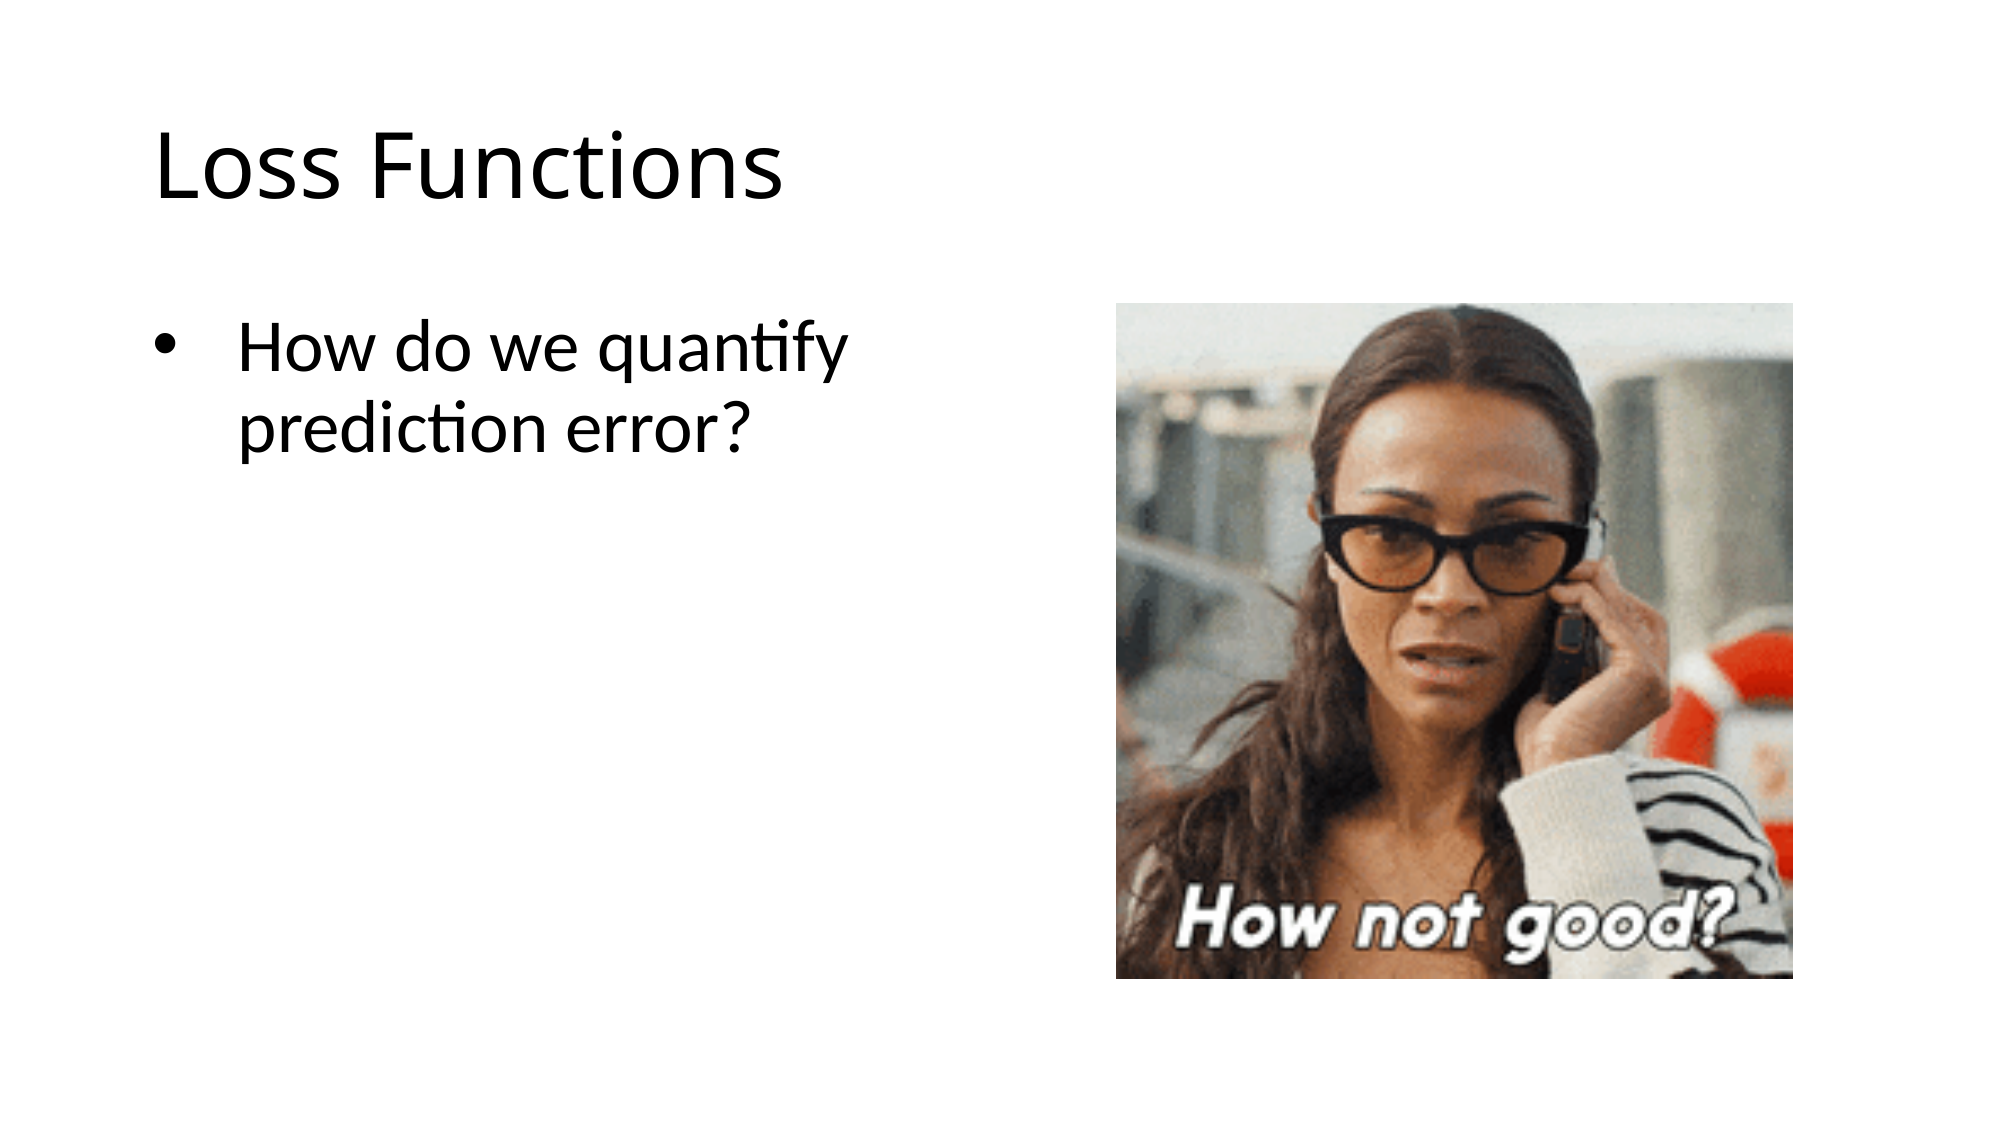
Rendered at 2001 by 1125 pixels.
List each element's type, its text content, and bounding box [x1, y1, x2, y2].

picture [1116, 303, 1793, 979]
title Loss Functions [137, 59, 1863, 278]
list How do we quantify prediction error? [137, 299, 988, 1014]
